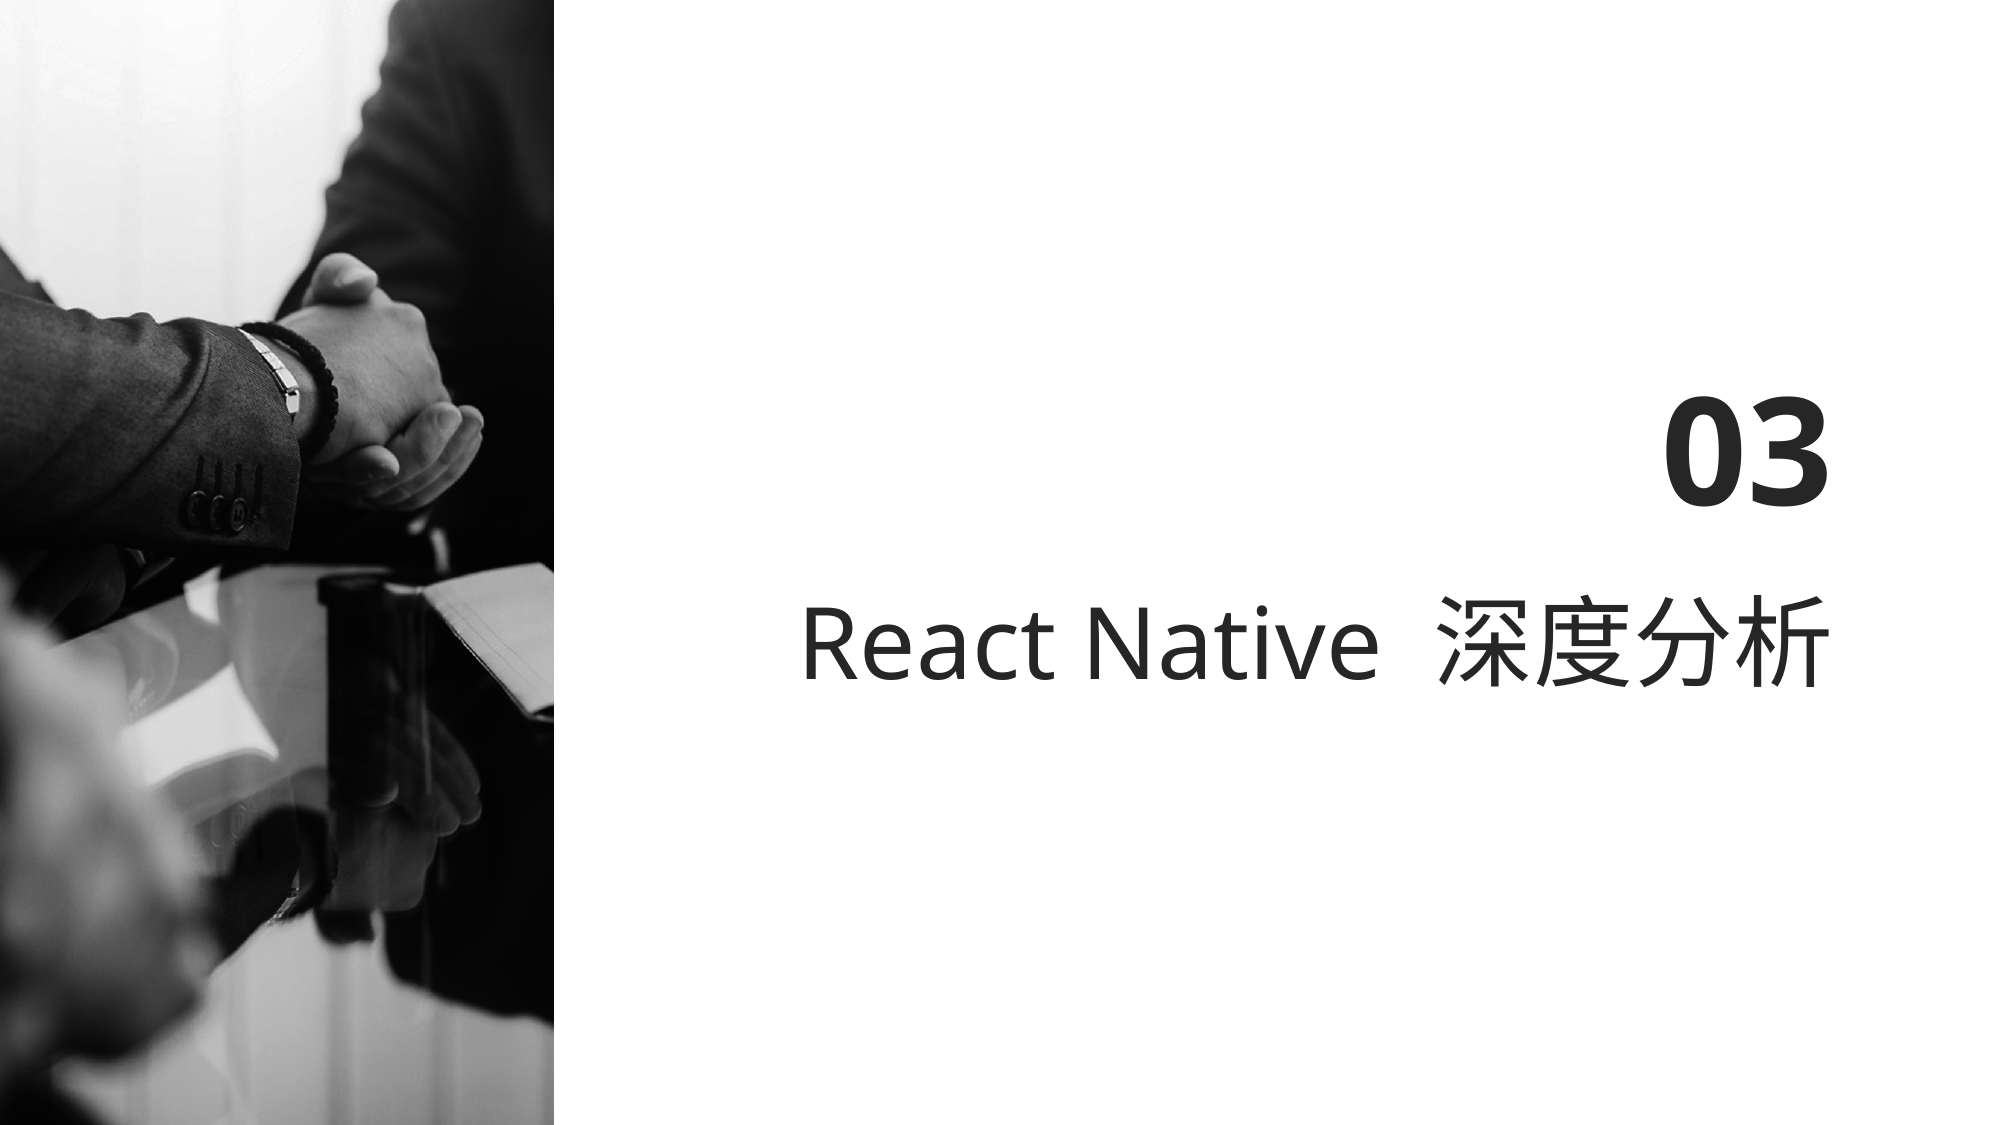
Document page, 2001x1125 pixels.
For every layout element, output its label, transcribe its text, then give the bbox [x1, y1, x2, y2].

title React Native 深度分析 [791, 579, 1834, 830]
picture [0, 0, 554, 1125]
list 03 [1582, 312, 1834, 563]
